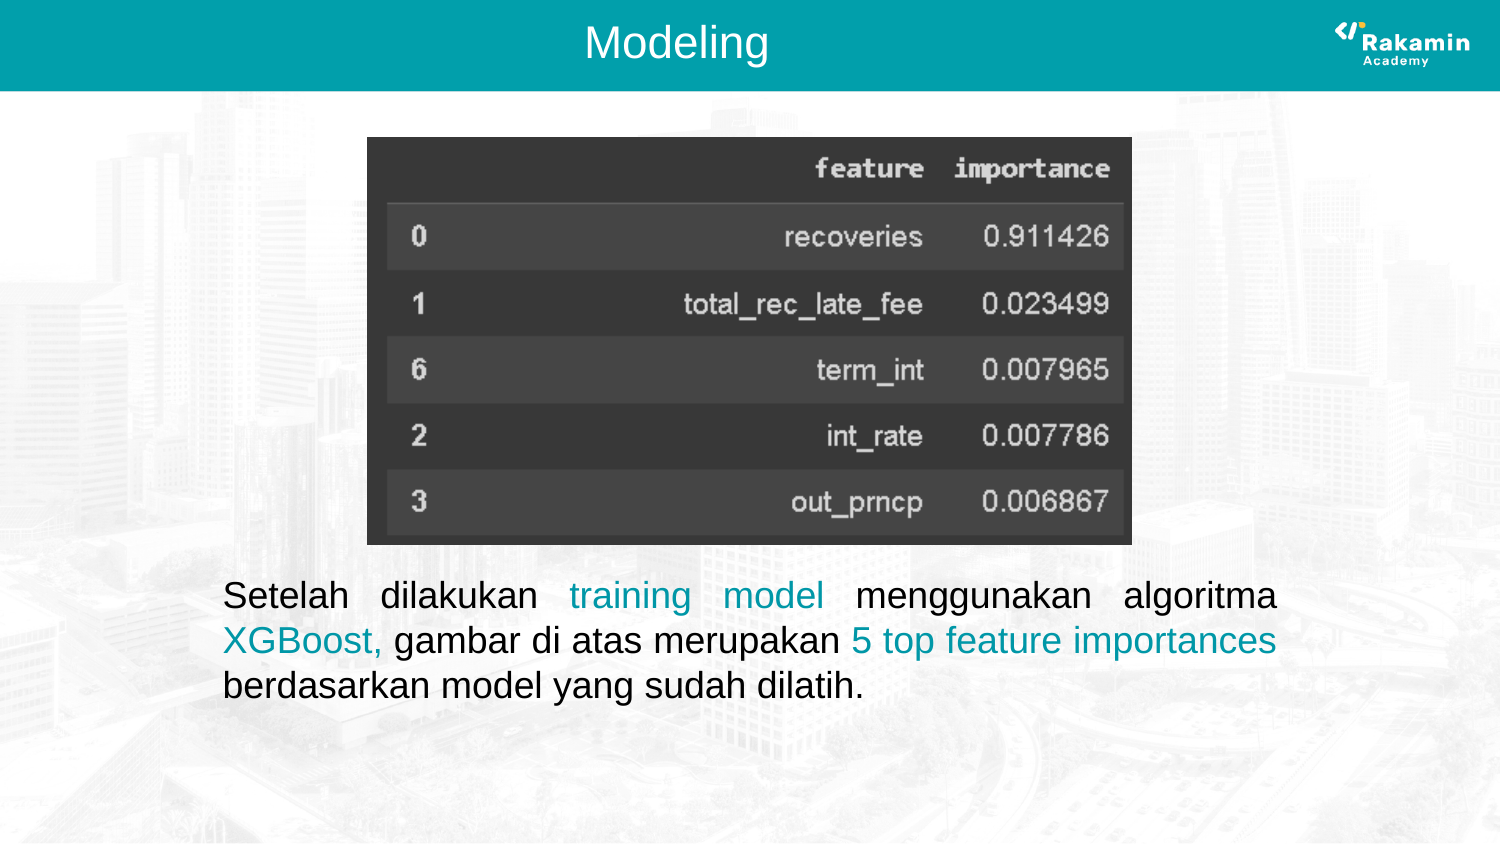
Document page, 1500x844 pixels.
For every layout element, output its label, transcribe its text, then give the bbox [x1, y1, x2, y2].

title Modeling [51, 0, 1304, 92]
text_box Setelah dilakukan training model menggunakan algoritma XGBoost, gambar di atas merupakan 5 top feature importances berdasarkan model yang sudah dilatih. [207, 556, 1293, 693]
picture [0, 0, 1500, 844]
